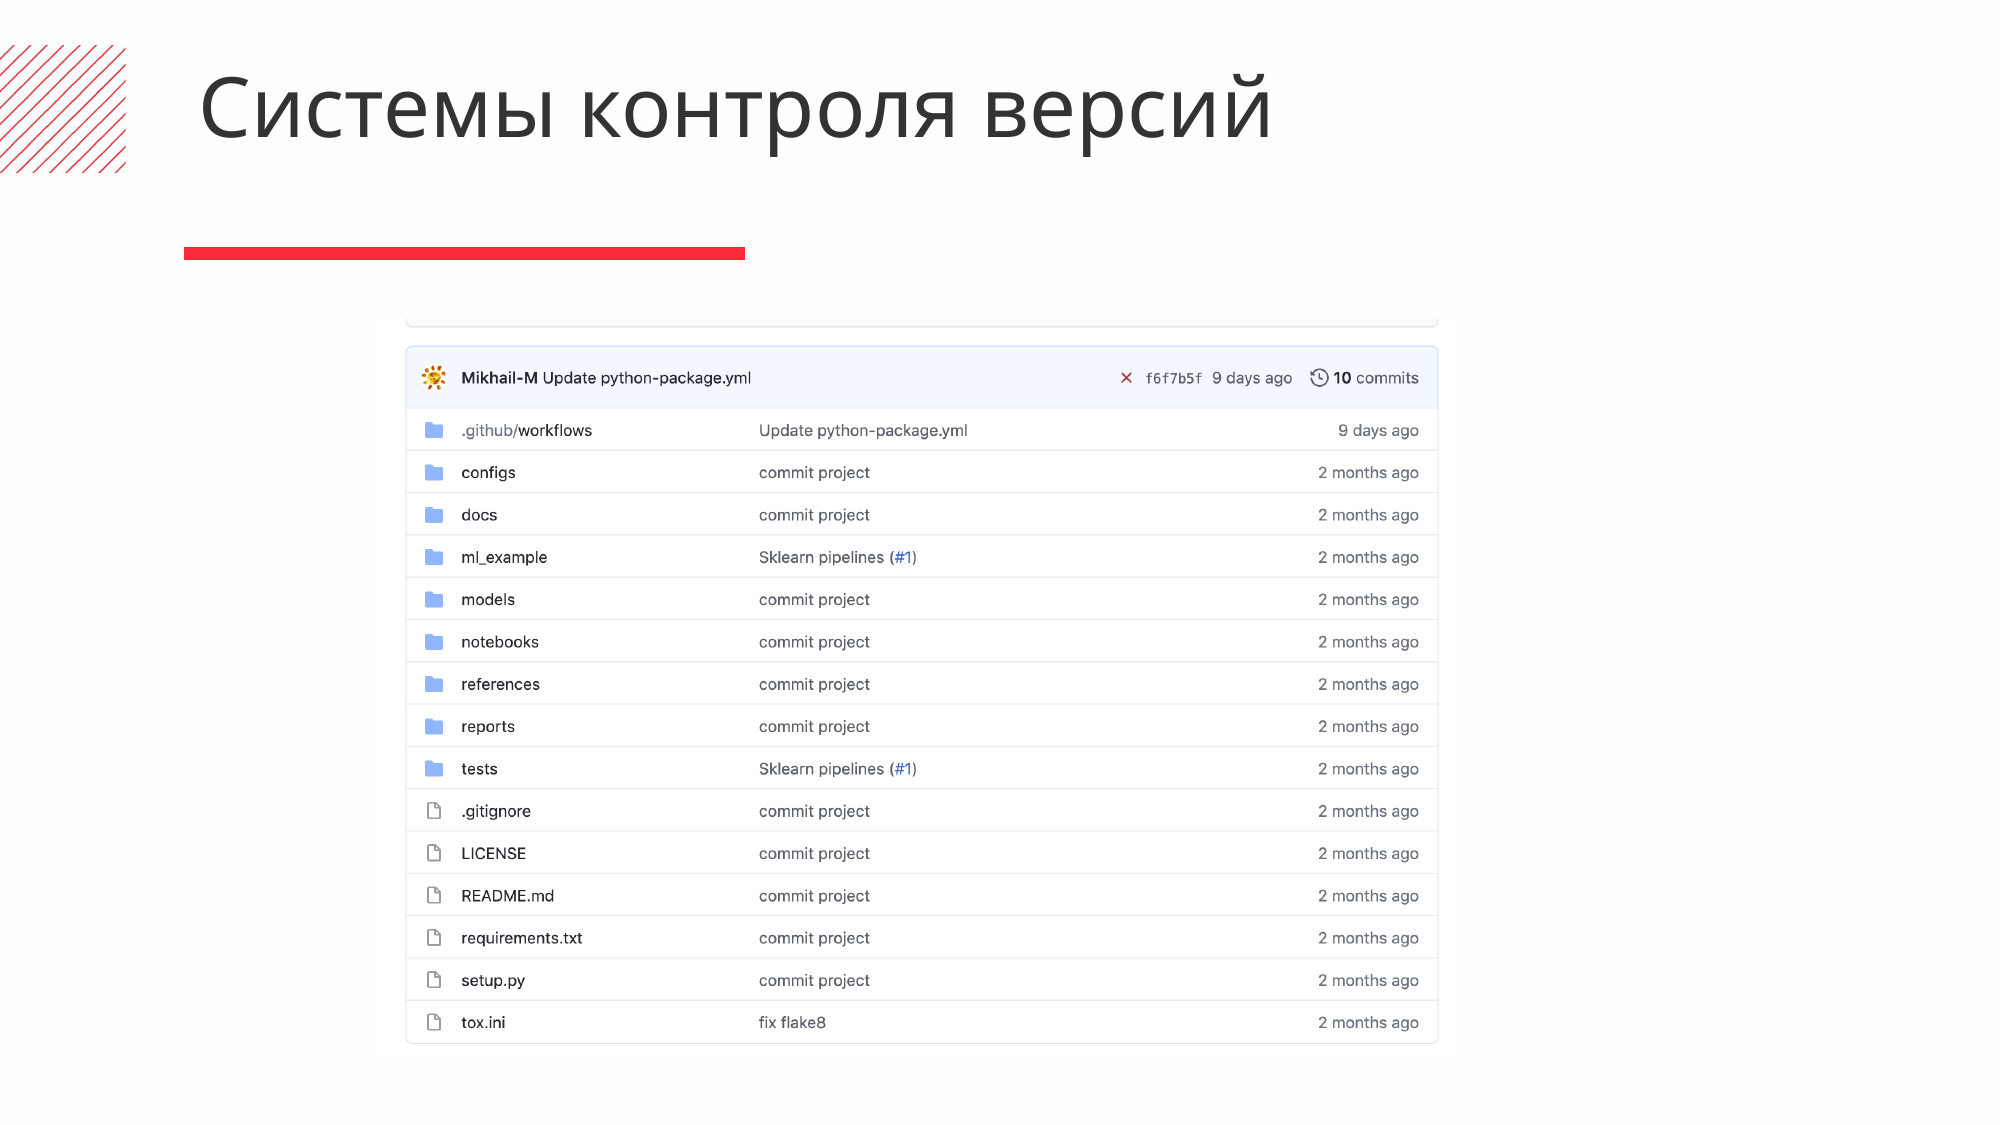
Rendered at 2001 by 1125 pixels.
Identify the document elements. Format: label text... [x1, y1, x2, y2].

picture [378, 319, 1453, 1061]
list Системы контроля версий [183, 58, 1780, 194]
picture [0, 45, 126, 173]
